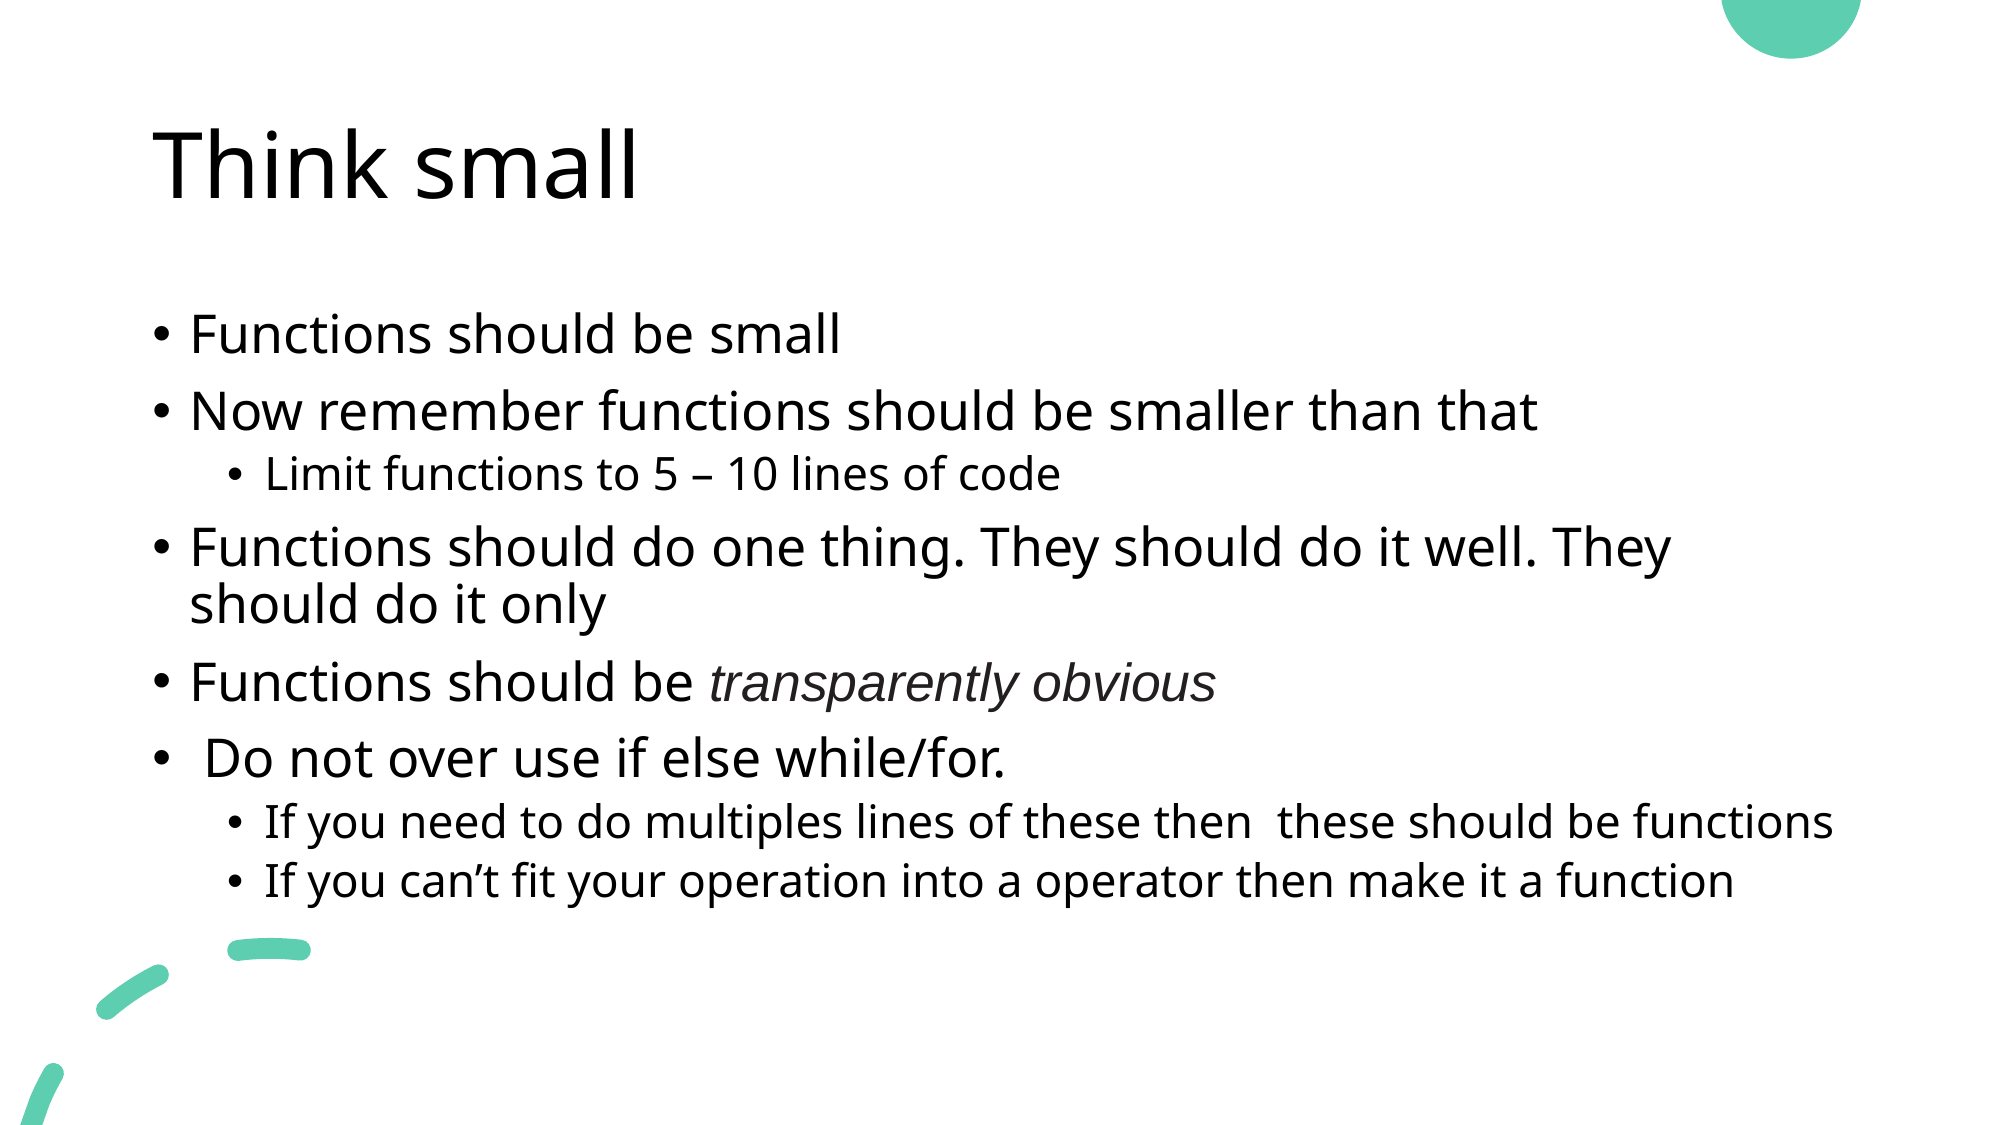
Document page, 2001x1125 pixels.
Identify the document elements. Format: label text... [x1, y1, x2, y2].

list Functions should be small Now remember functions should be smaller than that Limit functions to 5 – 10 lines of code Functions should do one thing. They should do it well. They should do it only Functions should be transparently obvious Do not over use if else while/for. If you need to do multiples lines of these then these should be functions If you can’t fit your operation into a operator then make it a function [137, 299, 1863, 933]
title Think small [137, 59, 1863, 278]
